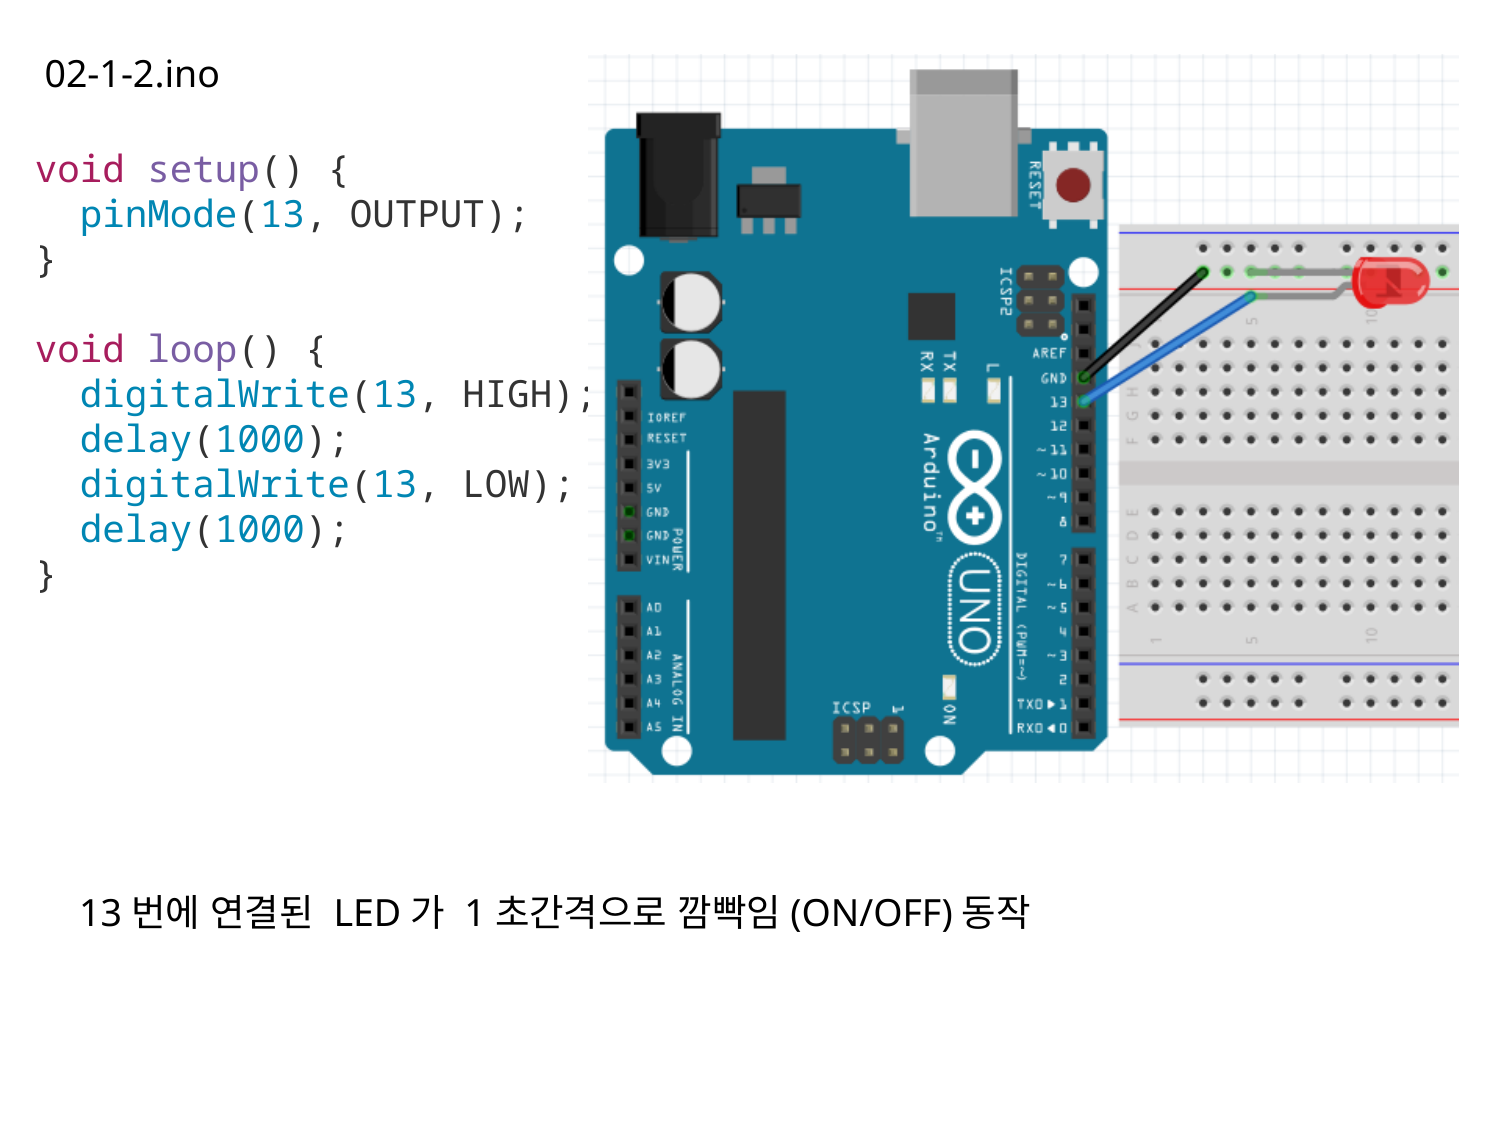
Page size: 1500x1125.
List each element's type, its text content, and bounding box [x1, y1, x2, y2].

picture [588, 54, 1459, 783]
text_box 13번에 연결된 LED가 1초간격으로 깜빡임(ON/OFF)동작 [64, 881, 1046, 942]
text_box 02-1-2.ino [29, 42, 236, 103]
text_box void setup() { pinMode(13, OUTPUT); } void loop() { digitalWrite(13, HIGH); delay(1000); digitalWrite(13, LOW); delay(1000); } [20, 137, 583, 602]
